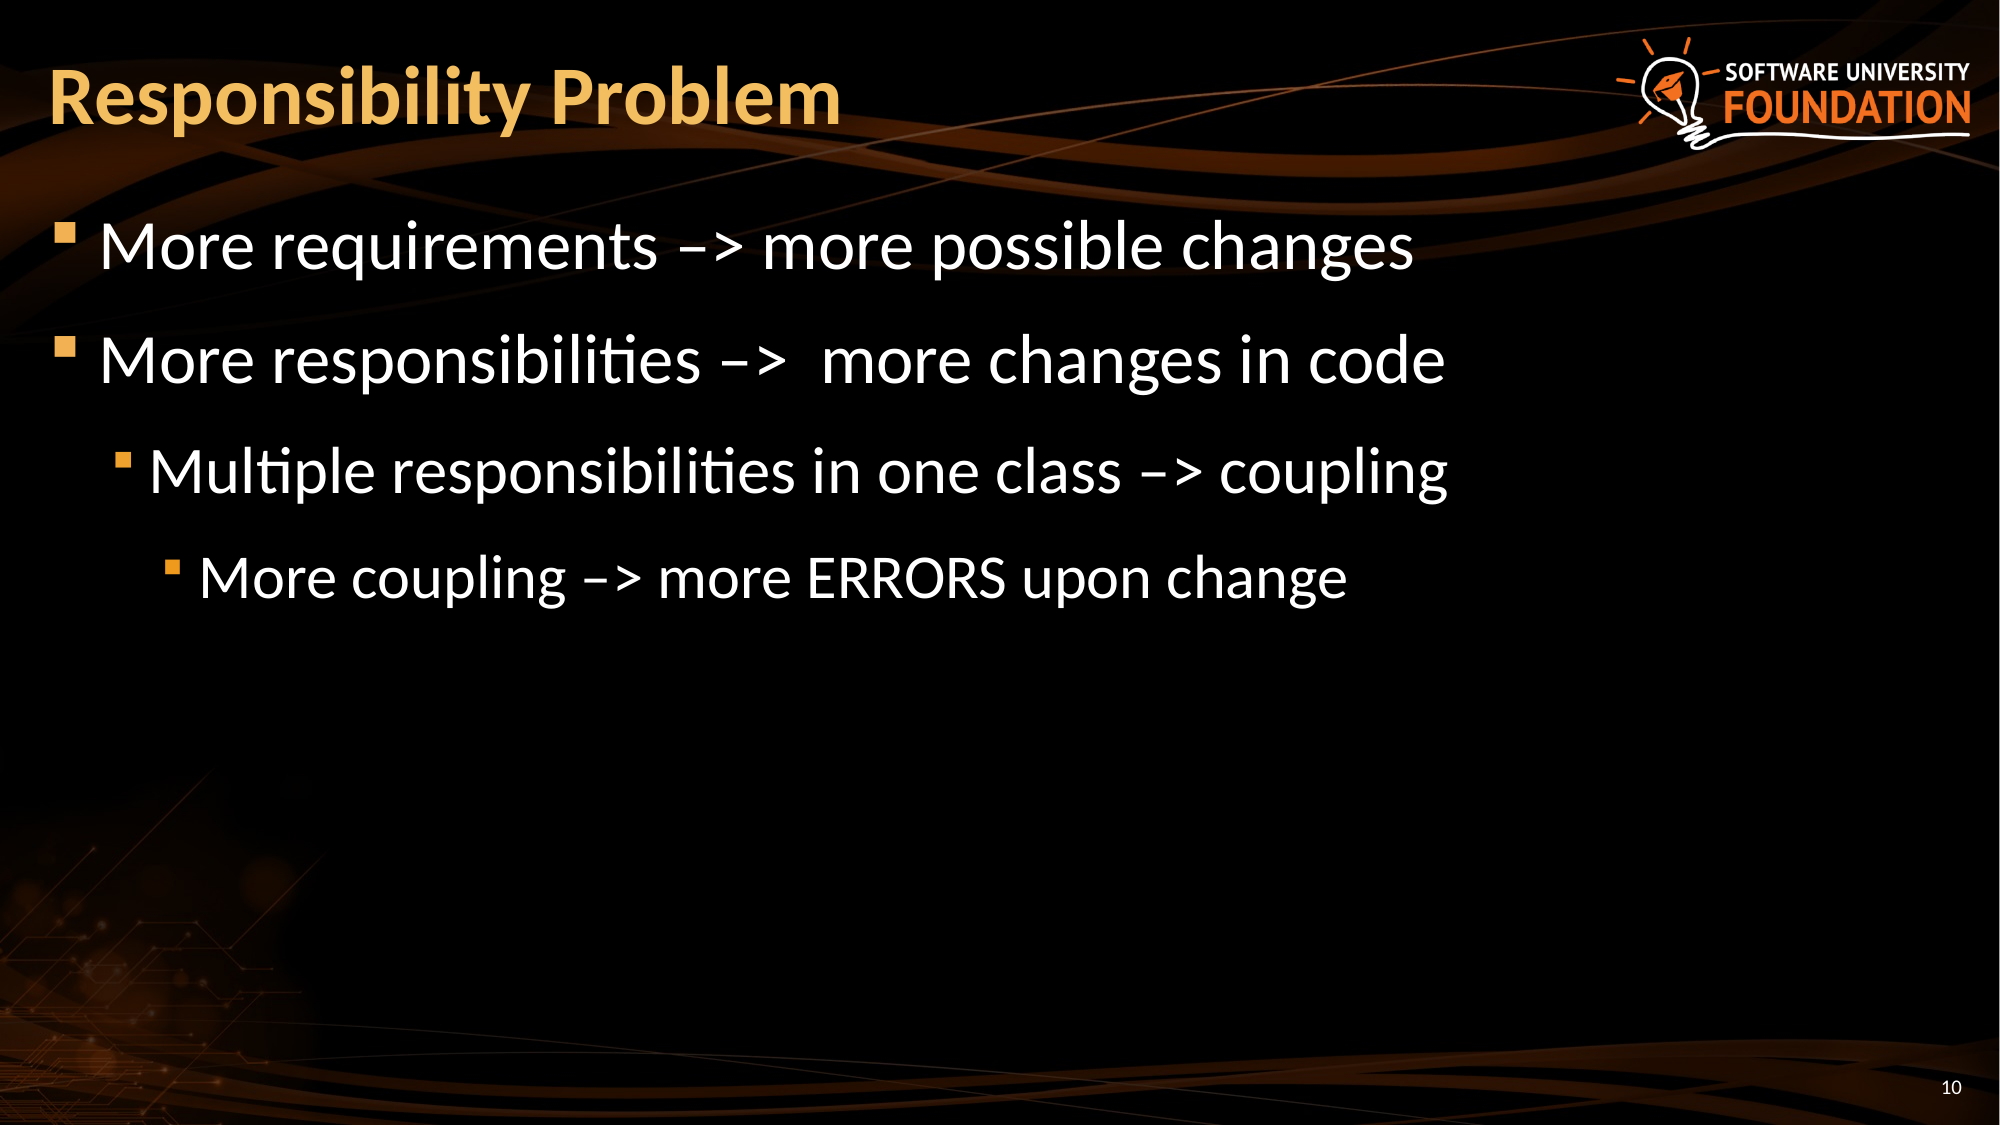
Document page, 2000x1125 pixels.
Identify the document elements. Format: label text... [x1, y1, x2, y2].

list More requirements –> more possible changes More responsibilities –> more changes in code Multiple responsibilities in one class –> coupling More coupling –> more ERRORS upon change [31, 188, 1968, 1103]
title Responsibility Problem [30, 6, 1602, 189]
picture [0, 0, 2000, 1125]
